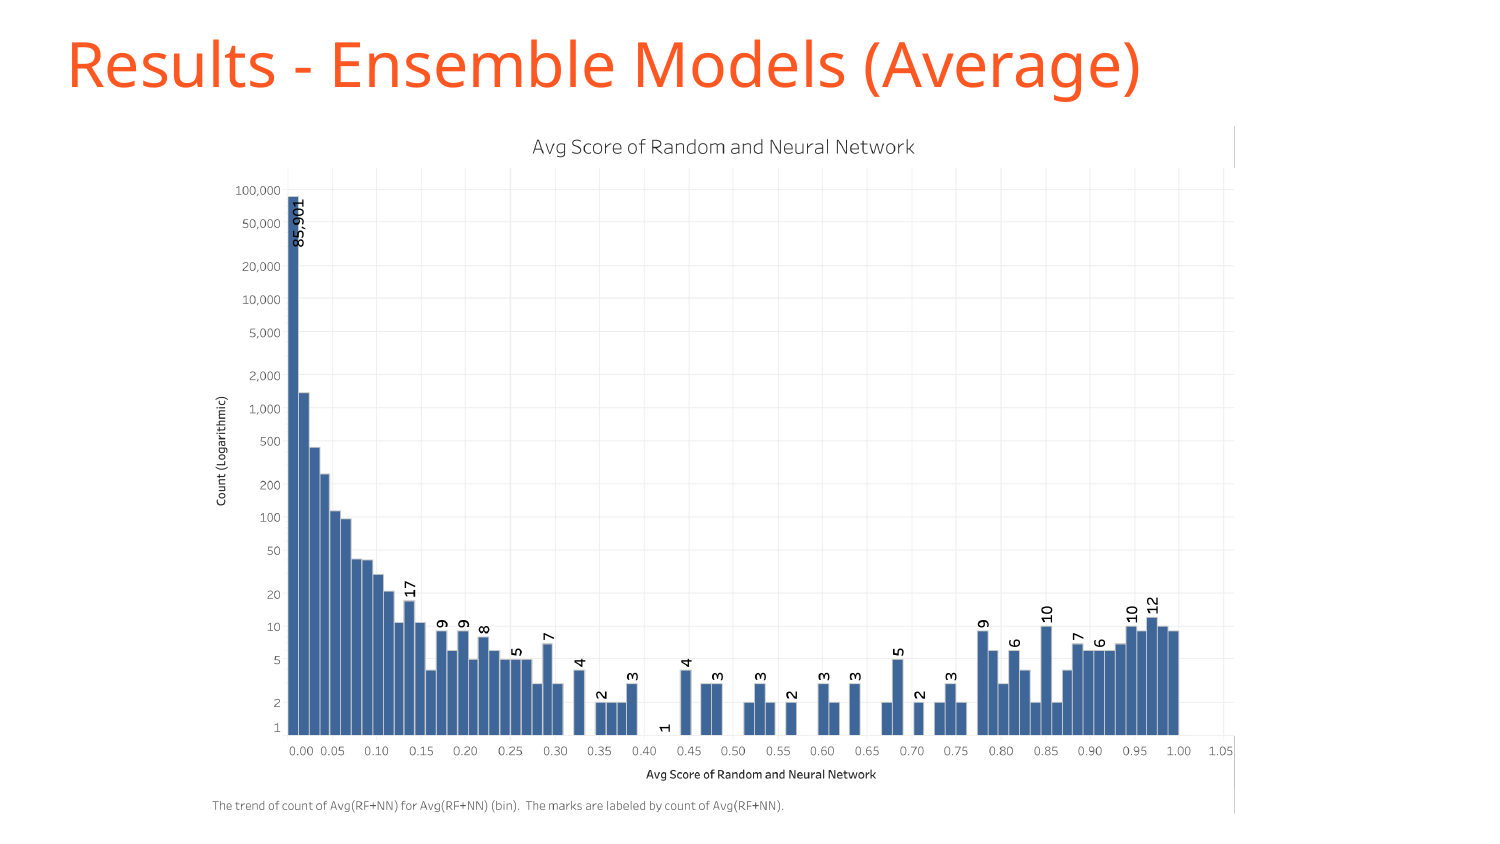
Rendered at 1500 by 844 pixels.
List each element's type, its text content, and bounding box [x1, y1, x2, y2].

title Results - Ensemble Models (Average) [51, 10, 1449, 105]
picture [212, 126, 1235, 817]
